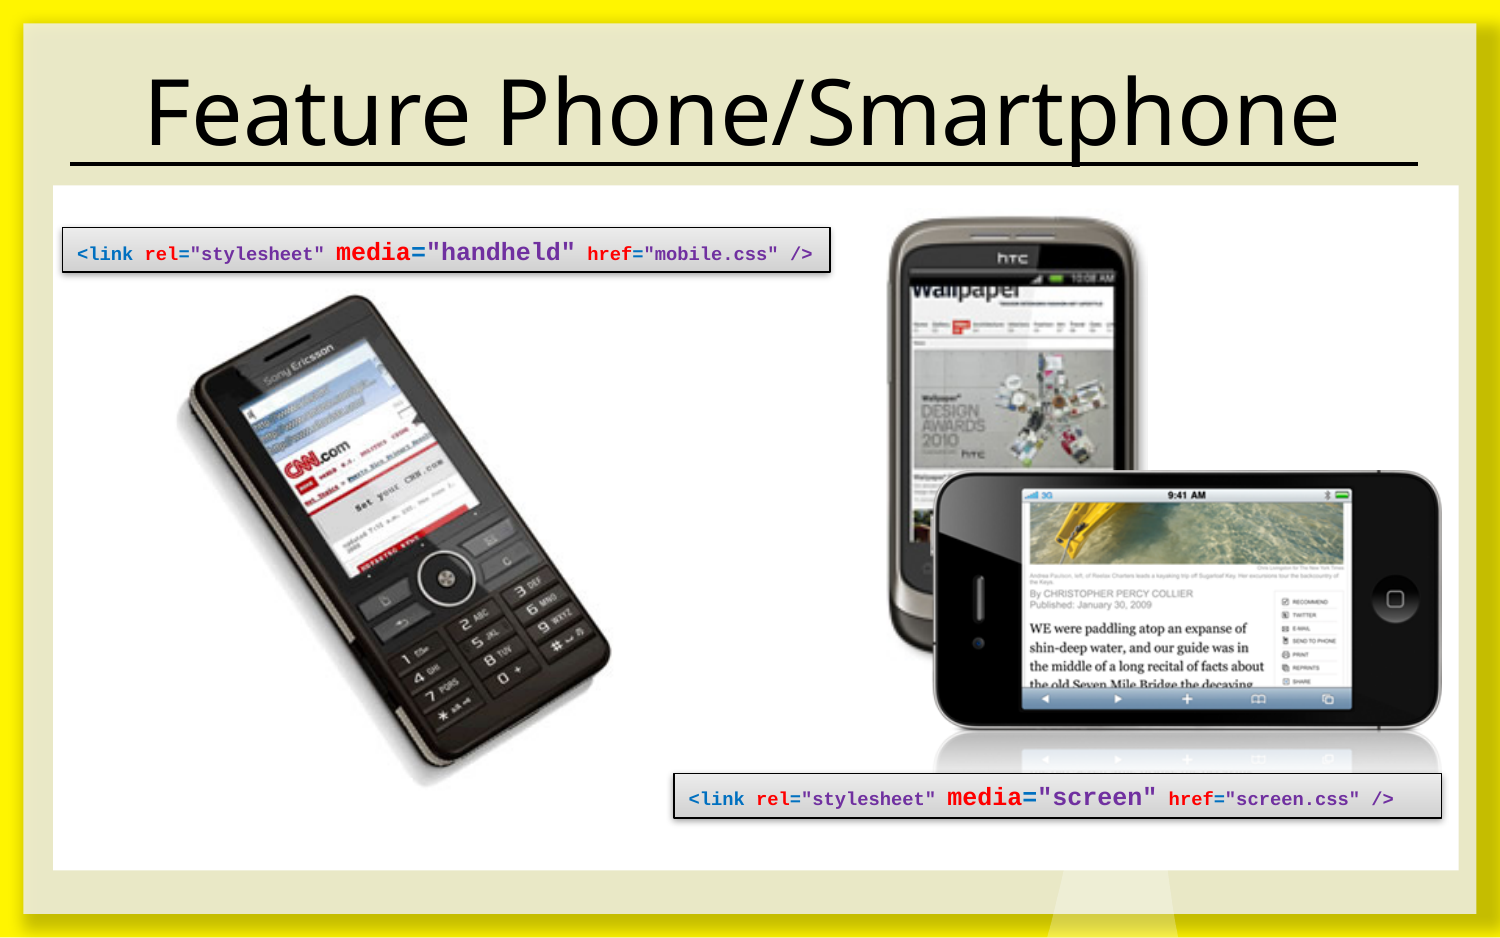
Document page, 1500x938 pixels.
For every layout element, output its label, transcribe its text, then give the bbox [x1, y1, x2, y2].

text_box <link rel="stylesheet" media="screen" href="screen.css" /> [673, 773, 1442, 819]
title Feature Phone/Smartphone [105, 46, 1381, 174]
text_box [52, 184, 1459, 871]
picture [162, 277, 633, 800]
picture [796, 208, 1442, 803]
text_box <link rel="stylesheet" media="handheld" href="mobile.css" /> [62, 227, 791, 273]
